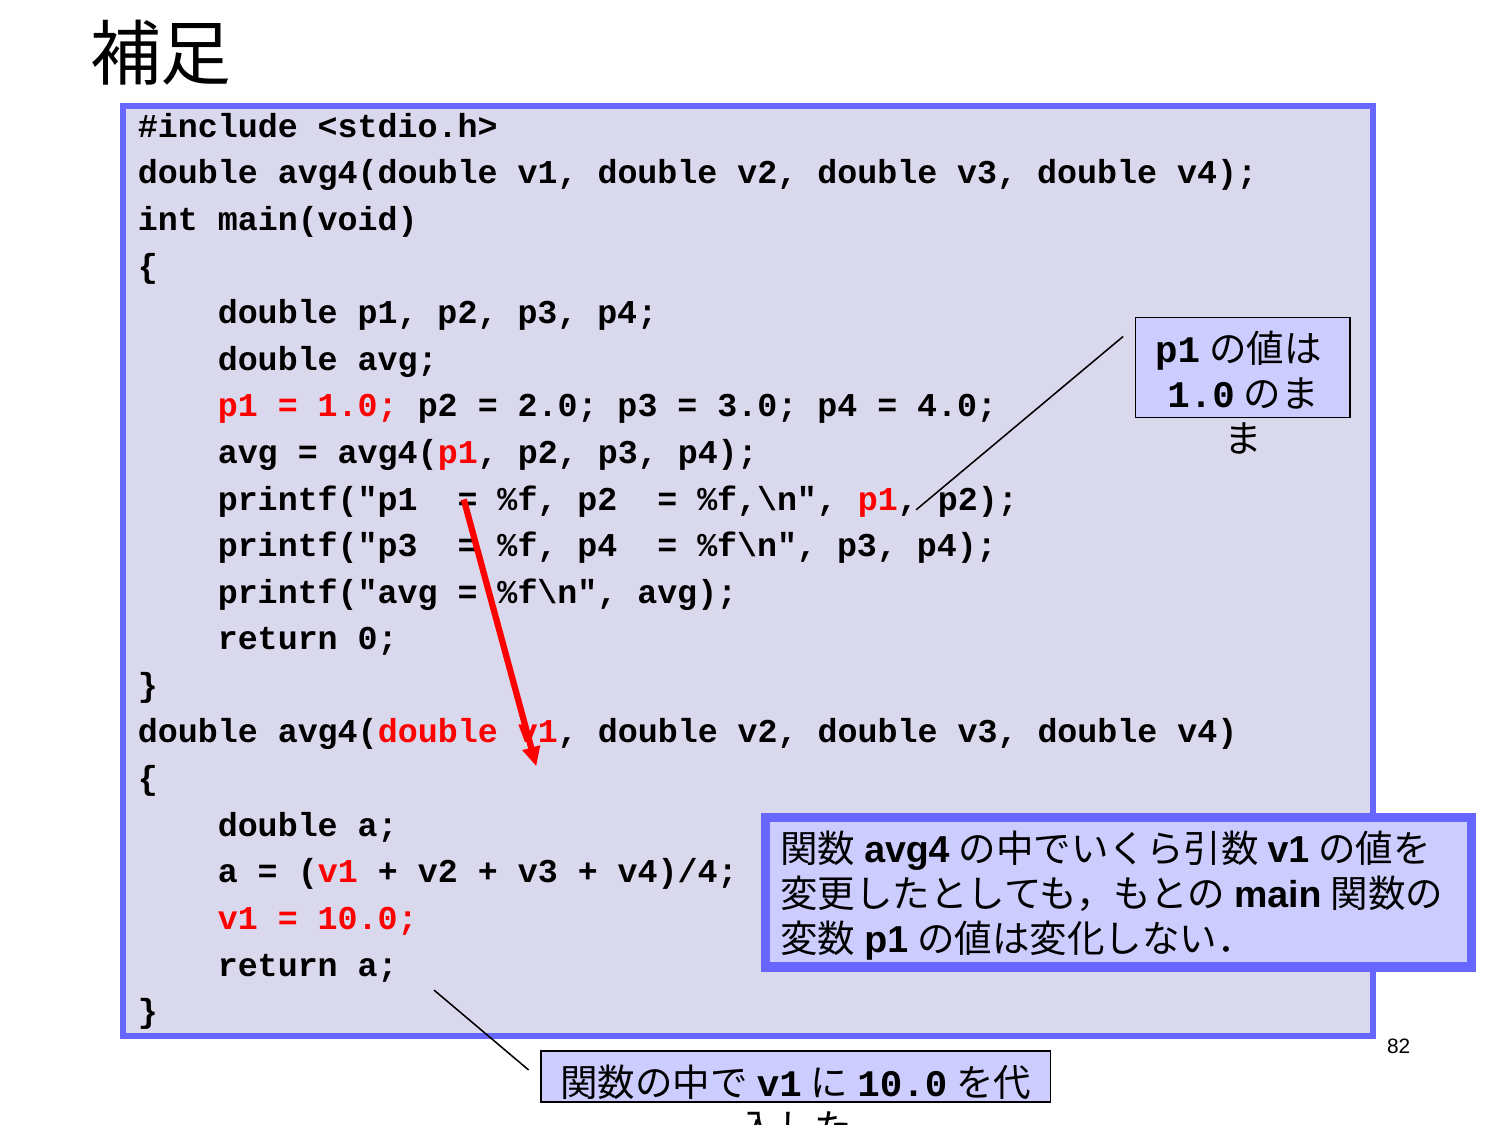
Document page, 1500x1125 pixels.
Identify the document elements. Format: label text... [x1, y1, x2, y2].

text_box [463, 499, 539, 766]
text_box p1の値は1.0のまま [1135, 317, 1351, 418]
text_box 関数の中でv1に10.0を代入した [541, 1051, 1051, 1103]
slide_number 82 [1074, 1024, 1426, 1101]
title 補足 [75, 16, 1425, 86]
text_box 関数avg4の中でいくら引数v1の値を変更したとしても，もとのmain関数の変数p1の値は変化しない． [765, 817, 1472, 968]
text_box #include <stdio.h> double avg4(double v1, double v2, double v3, double v4); int main(void) { double p1, p2, p3, p4; double avg; p1 = 1.0; p2 = 2.0; p3 = 3.0; p4 = 4.0; avg = avg4(p1, p2, p3, p4); printf("p1 = %f, p2 = %f,\n", p1, p2); printf("p3 = %f, p4 = %f\n", p3, p4); printf("avg = %f\n", avg); return 0; } double avg4(double v1, double v2, double v3, double v4) { double a; a = (v1 + v2 + v3 + v4)/4; v1 = 10.0; return a; } [123, 105, 1374, 1036]
